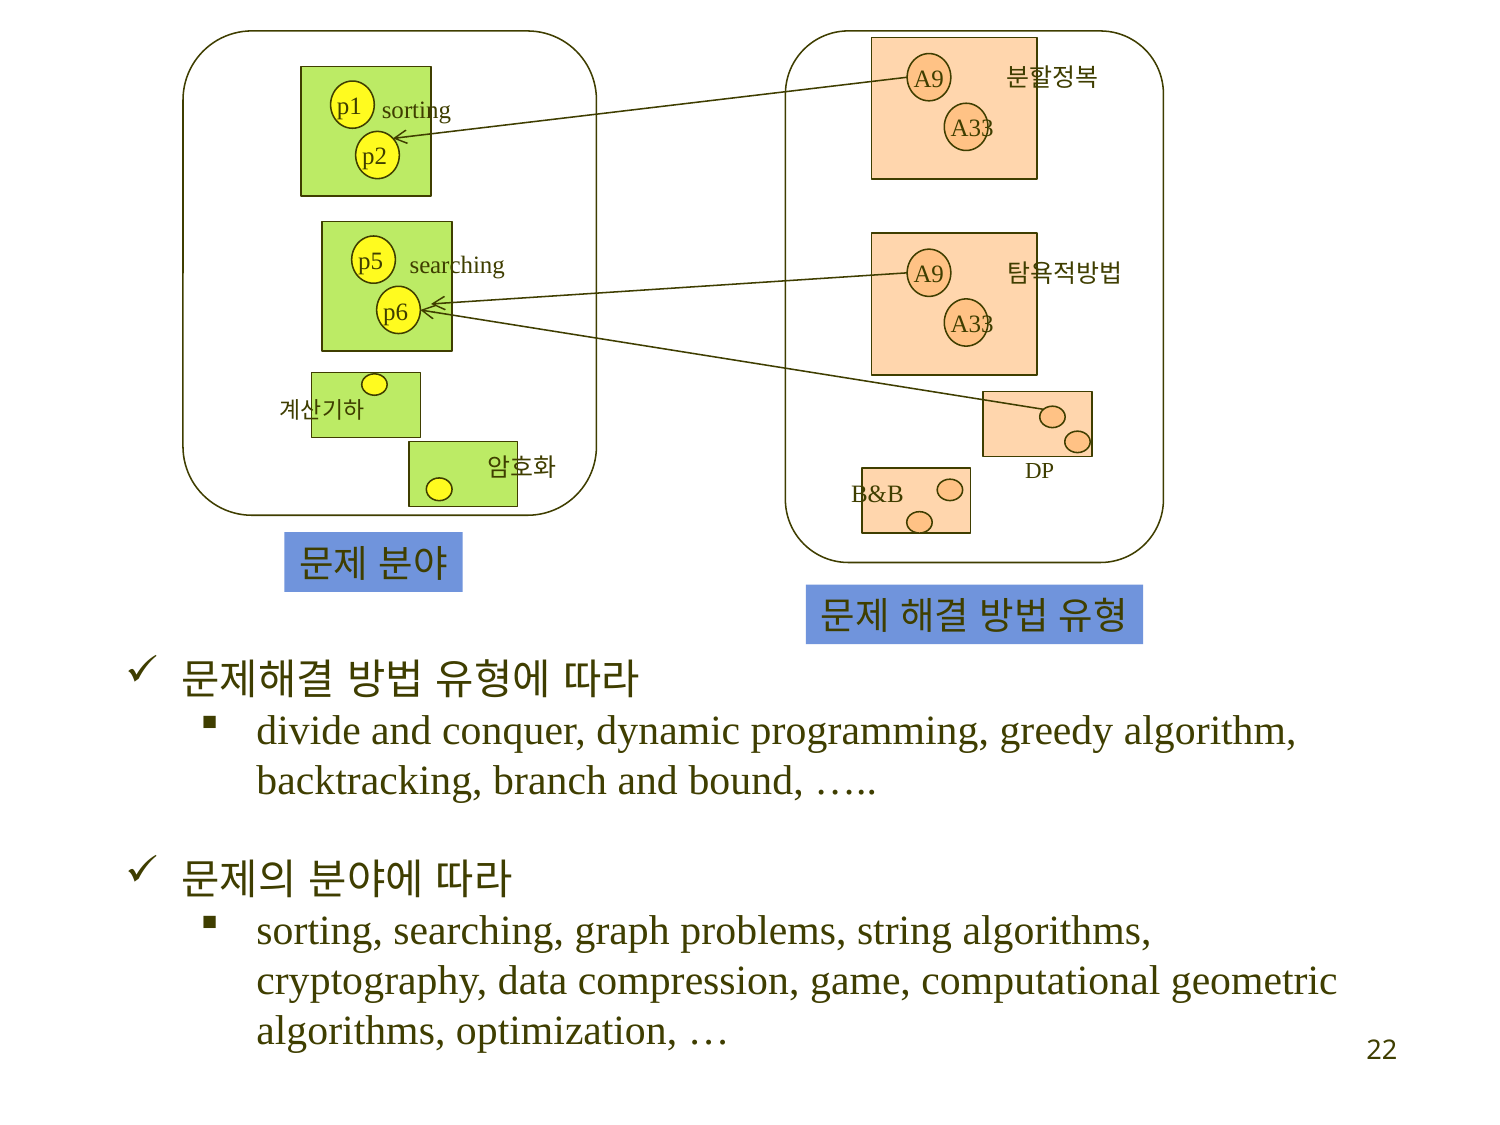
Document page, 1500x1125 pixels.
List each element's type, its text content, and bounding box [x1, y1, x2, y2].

slide_number 22 [1099, 1024, 1413, 1101]
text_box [430, 272, 908, 305]
text_box [311, 372, 421, 438]
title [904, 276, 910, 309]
text_box [182, 30, 597, 516]
text_box 문제 분야 [284, 532, 463, 592]
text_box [392, 76, 908, 139]
text_box 암호화 [472, 444, 572, 490]
text_box 계산기하 [264, 388, 380, 431]
text_box [785, 30, 1164, 563]
text_box 문제해결 방법 유형에 따라 divide and conquer, dynamic programming, greedy algorithm, backtracking, branch and bound, ….. 문제의 분야에 따라 sorting, searching, graph problems, string algorithms, cryptography, data compression, game, computational geometric algorithms, optimization, … [110, 645, 1375, 1060]
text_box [420, 309, 1044, 410]
text_box [361, 373, 388, 396]
text_box 문제 해결 방법 유형 [805, 584, 1144, 645]
